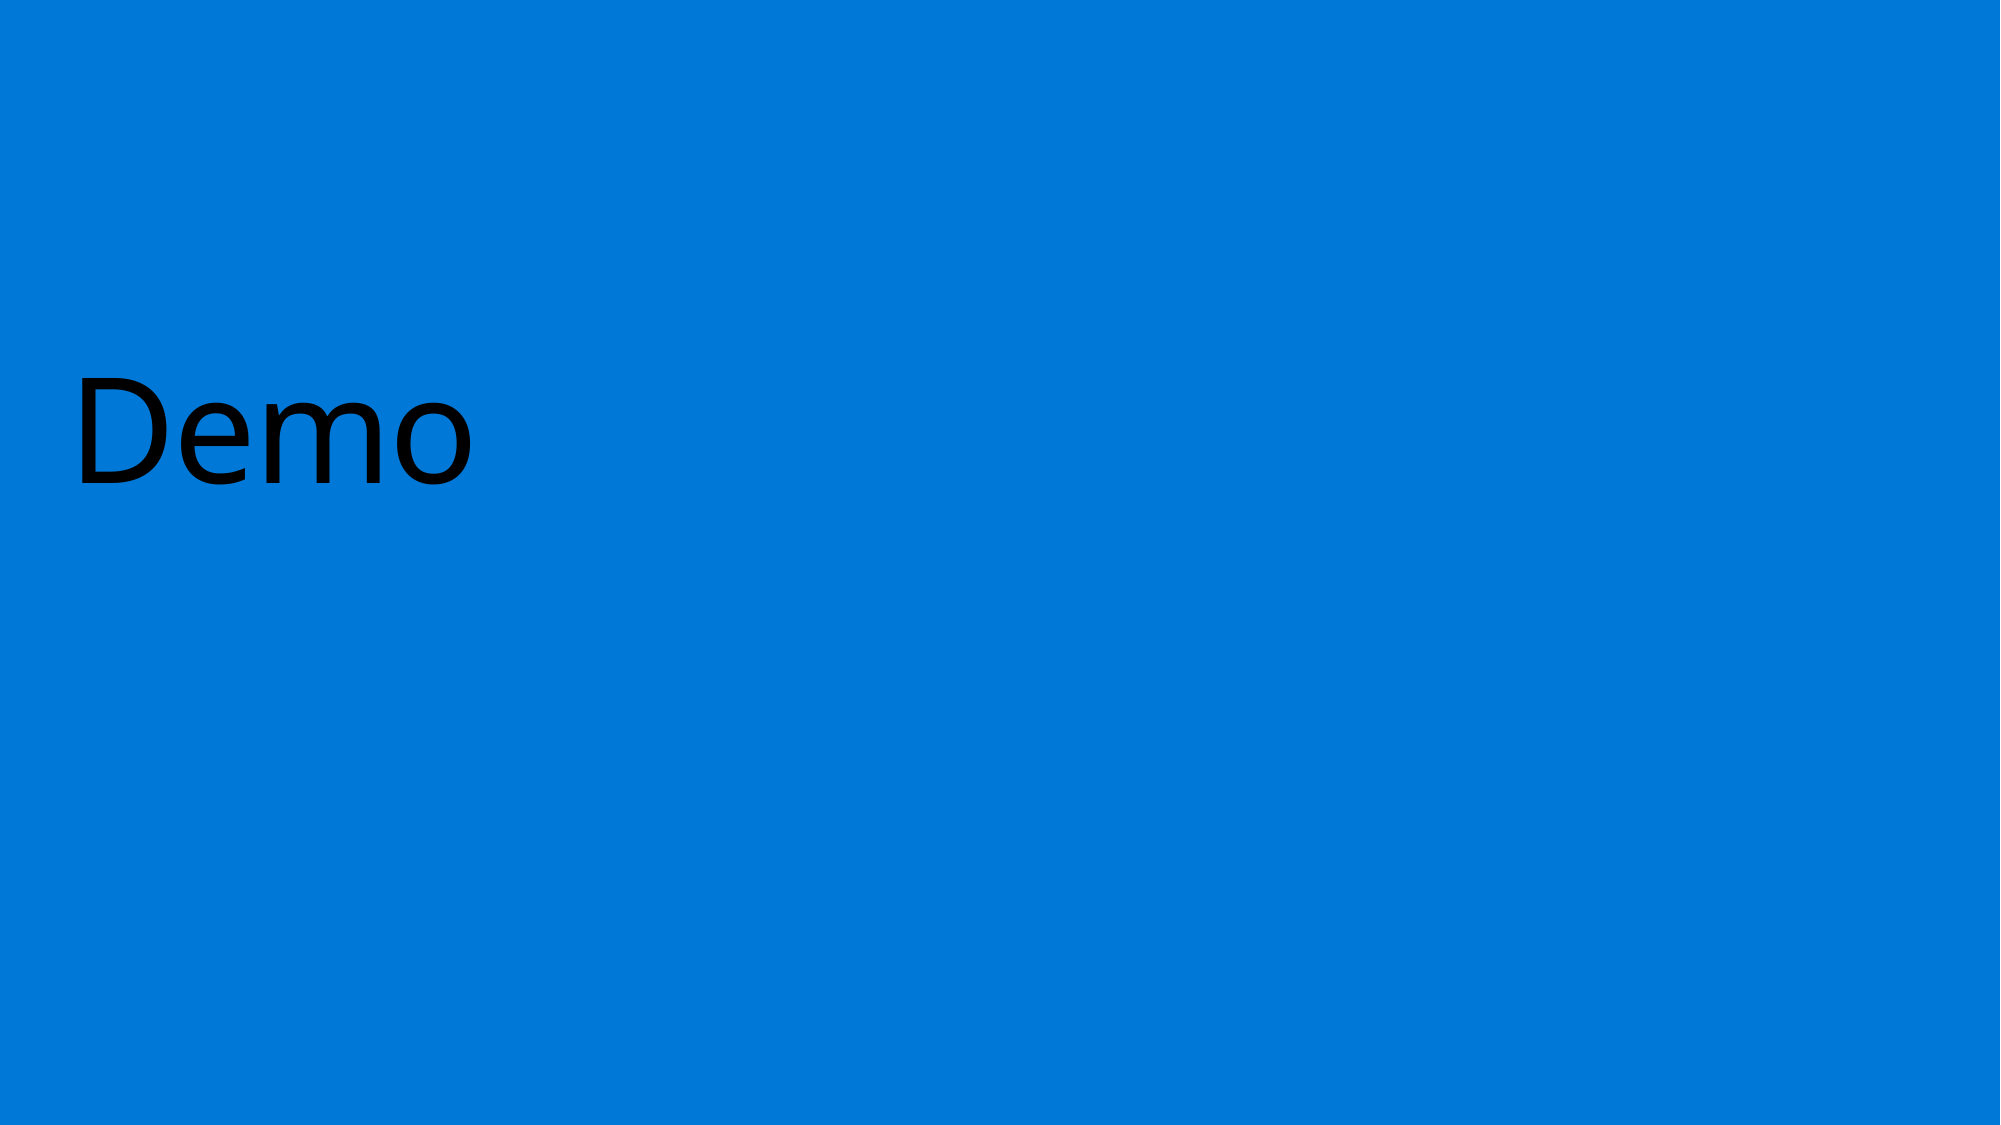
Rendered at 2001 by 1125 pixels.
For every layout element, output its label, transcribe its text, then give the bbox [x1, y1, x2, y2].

title Demo [44, 341, 1662, 532]
